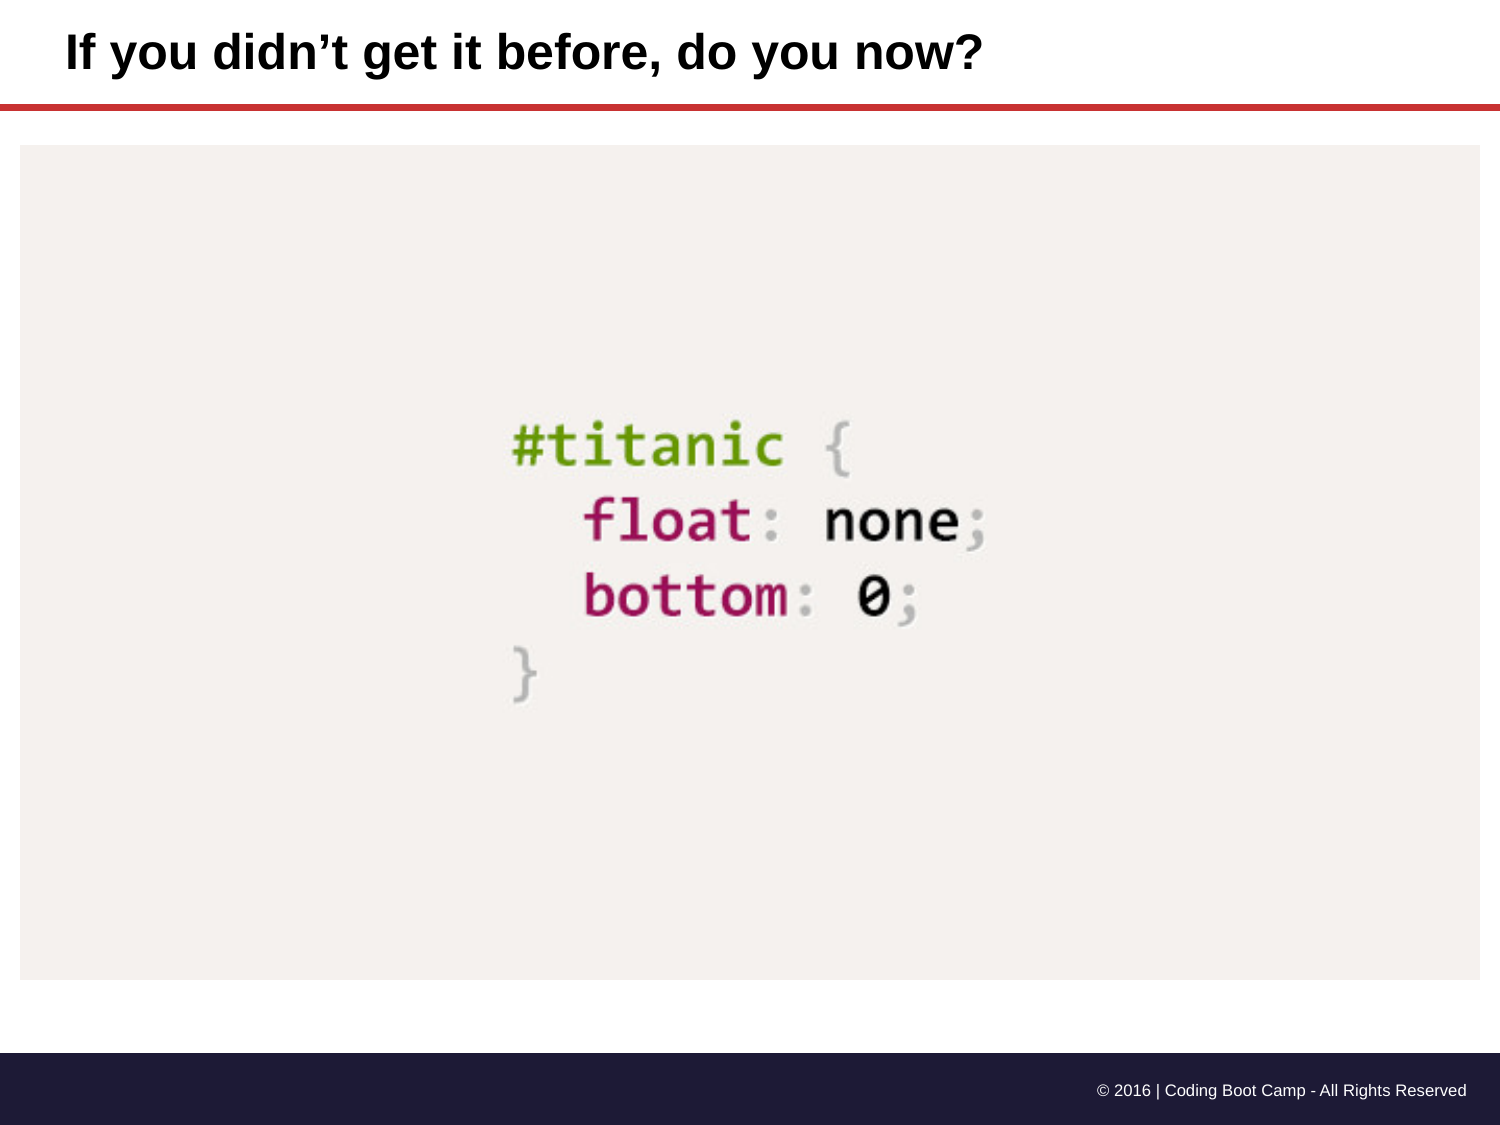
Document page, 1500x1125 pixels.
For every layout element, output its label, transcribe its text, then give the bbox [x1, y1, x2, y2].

title If you didn’t get it before, do you now? [50, 0, 1150, 108]
picture [20, 145, 1480, 980]
